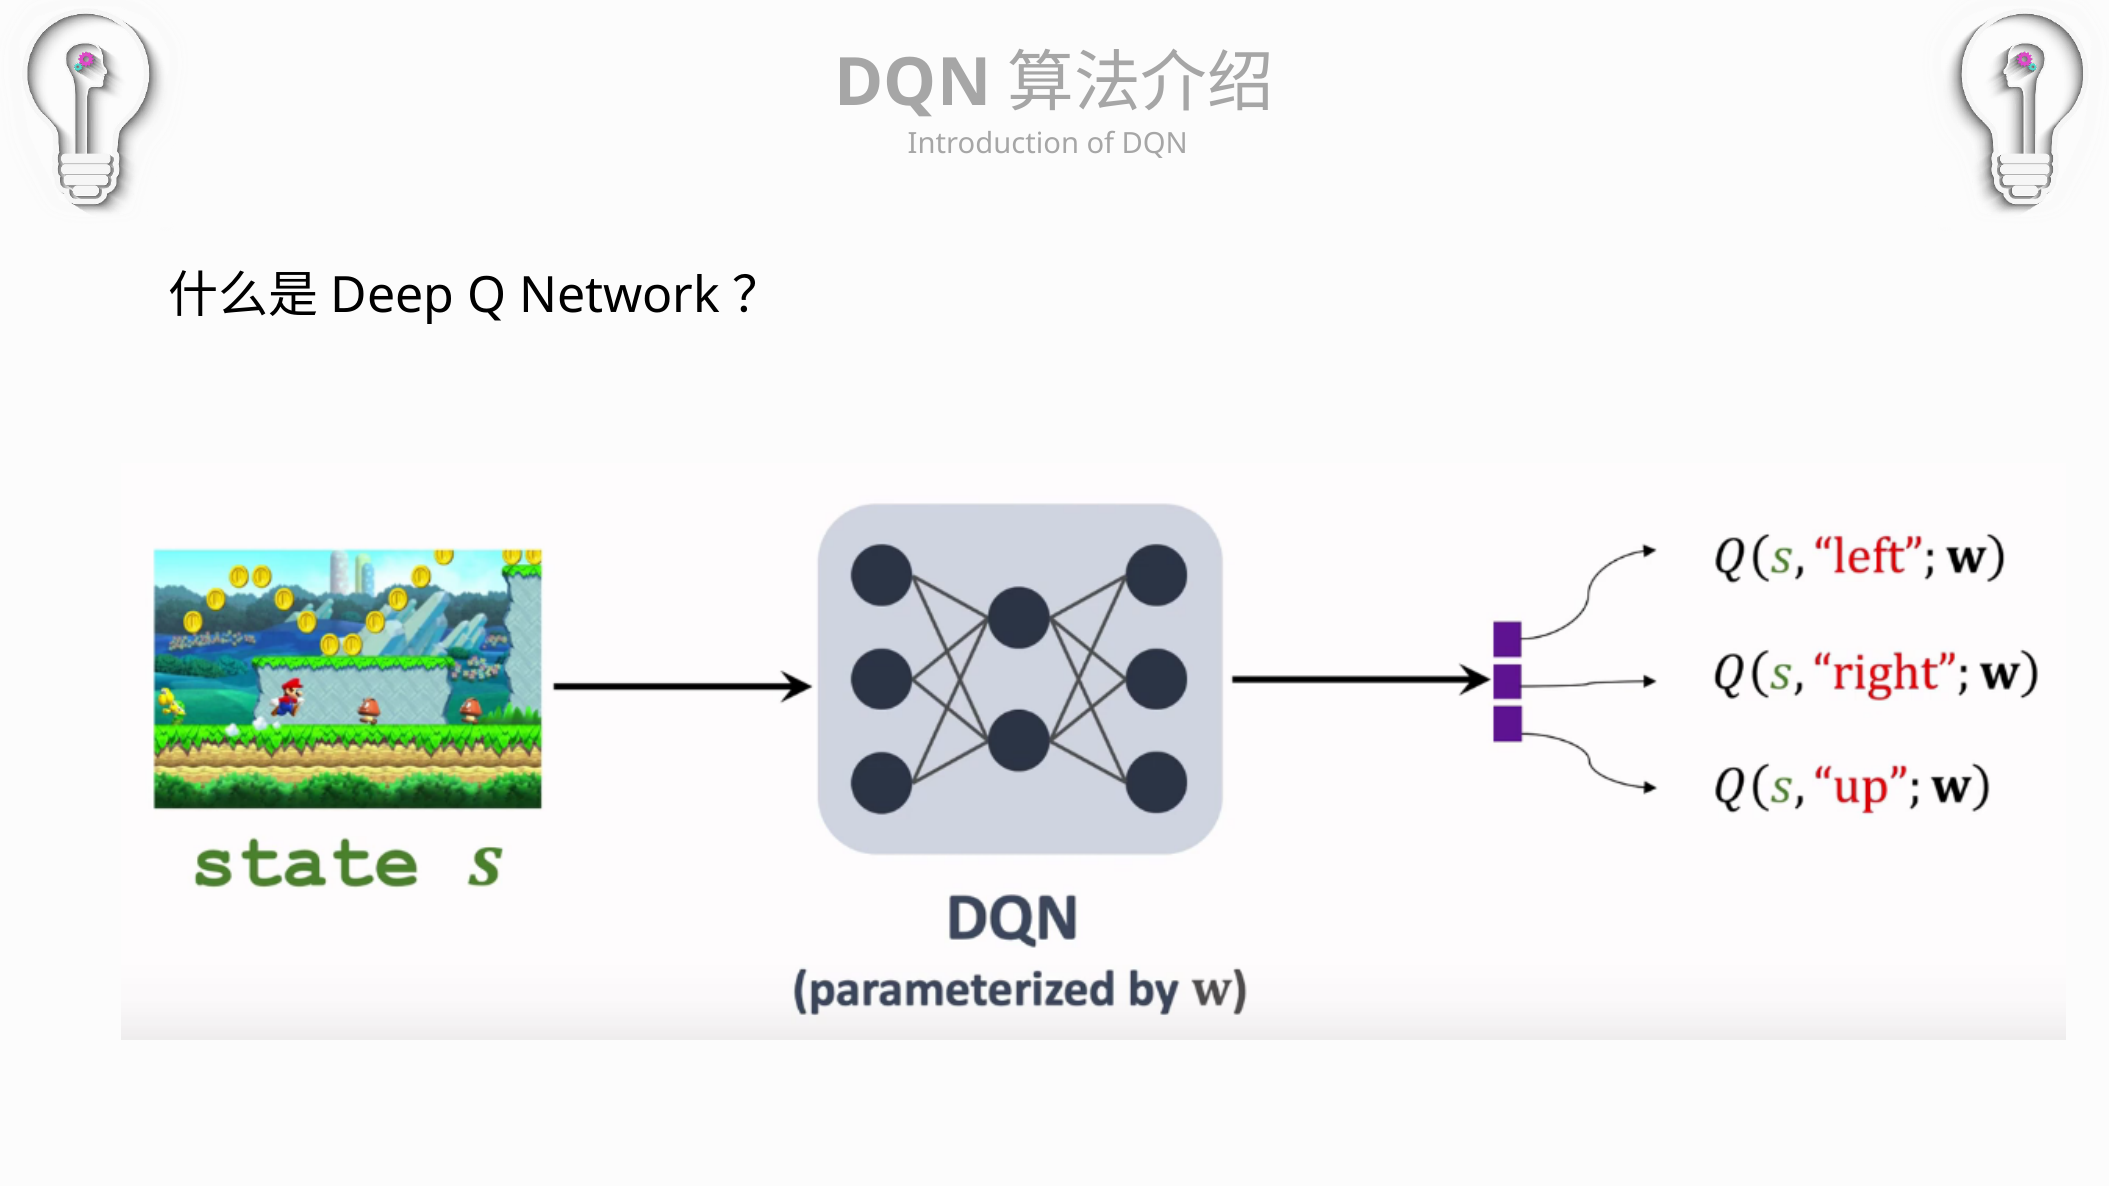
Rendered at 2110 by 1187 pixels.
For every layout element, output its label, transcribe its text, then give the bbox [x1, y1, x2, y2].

text_box 什么是Deep Q Network？ [168, 233, 972, 323]
picture [121, 463, 2066, 1040]
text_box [0, 0, 2110, 233]
